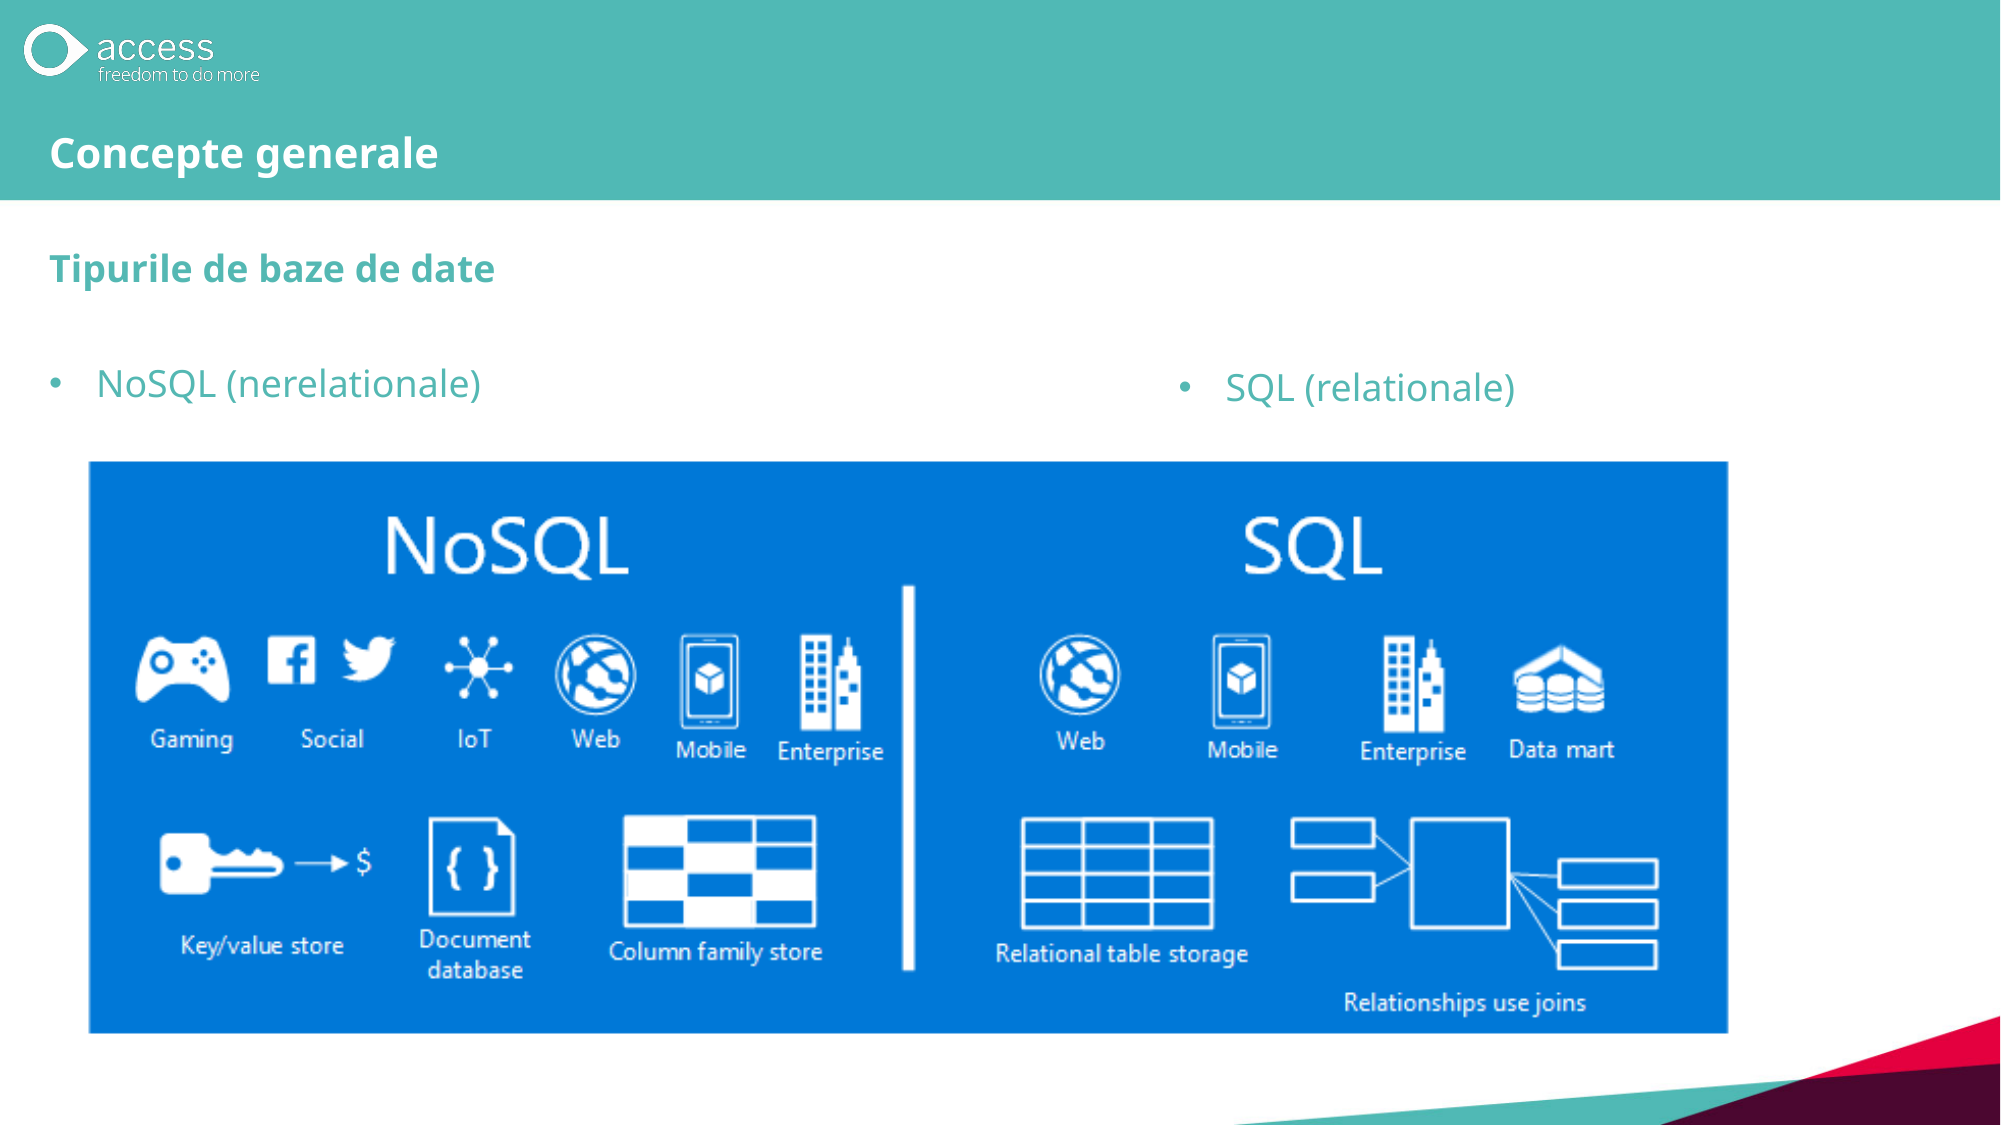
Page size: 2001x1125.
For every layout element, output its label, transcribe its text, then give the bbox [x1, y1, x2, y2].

picture [0, 0, 2001, 1125]
title Concepte generale [49, 89, 1951, 185]
list SQL (relationale) [1178, 356, 1982, 971]
list Tipurile de baze de date NoSQL (nerelationale) [49, 237, 869, 852]
